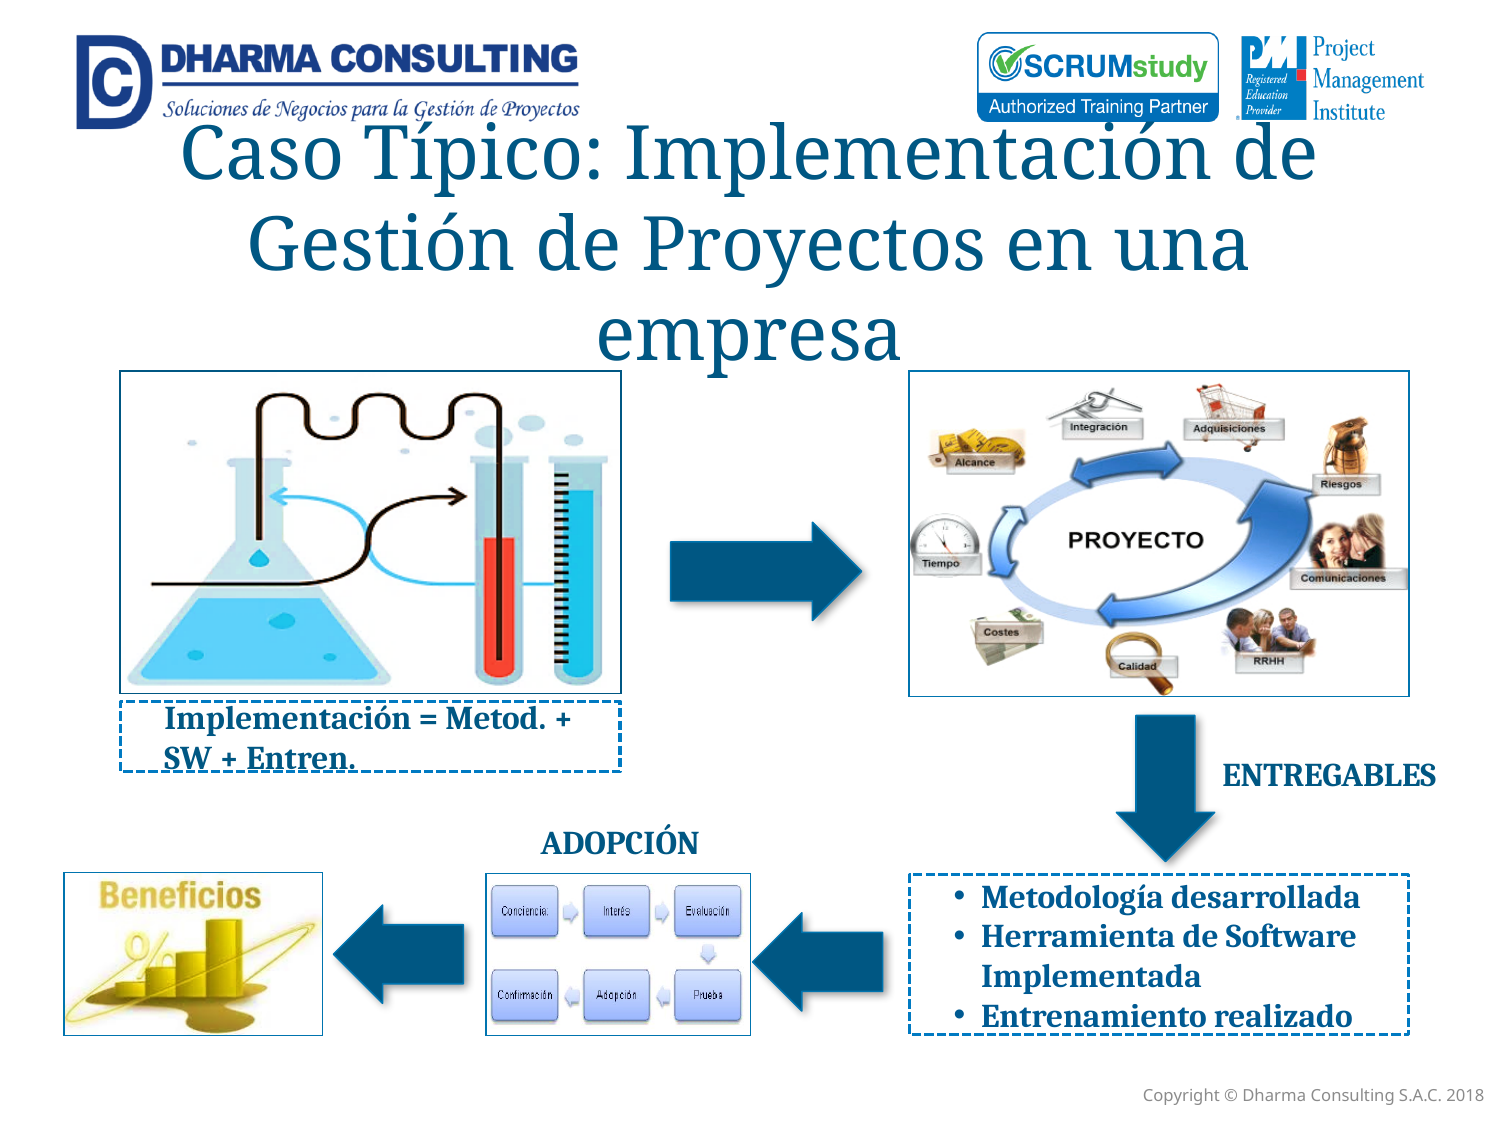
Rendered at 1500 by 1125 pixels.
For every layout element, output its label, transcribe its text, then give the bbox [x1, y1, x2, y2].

text_box Implementación = Metod. + SW + Entren. [119, 701, 622, 774]
picture [977, 32, 1219, 122]
text_box Metodología desarrollada Herramienta de Software Implementada Entrenamiento realizado [908, 872, 1410, 1037]
picture [488, 875, 749, 1034]
text_box [331, 903, 466, 1006]
text_box [755, 910, 885, 1013]
text_box ENTREGABLES [1207, 745, 1471, 801]
picture [1232, 33, 1428, 123]
text_box ADOPCIÓN [478, 813, 762, 869]
picture [66, 874, 321, 1034]
text_box [668, 520, 864, 623]
title Caso Típico: Implementación de Gestión de Proyectos en una empresa [75, 177, 1425, 303]
picture [72, 19, 582, 138]
text_box [1114, 713, 1217, 864]
picture [390, 130, 403, 138]
picture [911, 373, 1407, 695]
picture [122, 373, 619, 692]
picture [195, 129, 215, 138]
picture [369, 130, 382, 138]
